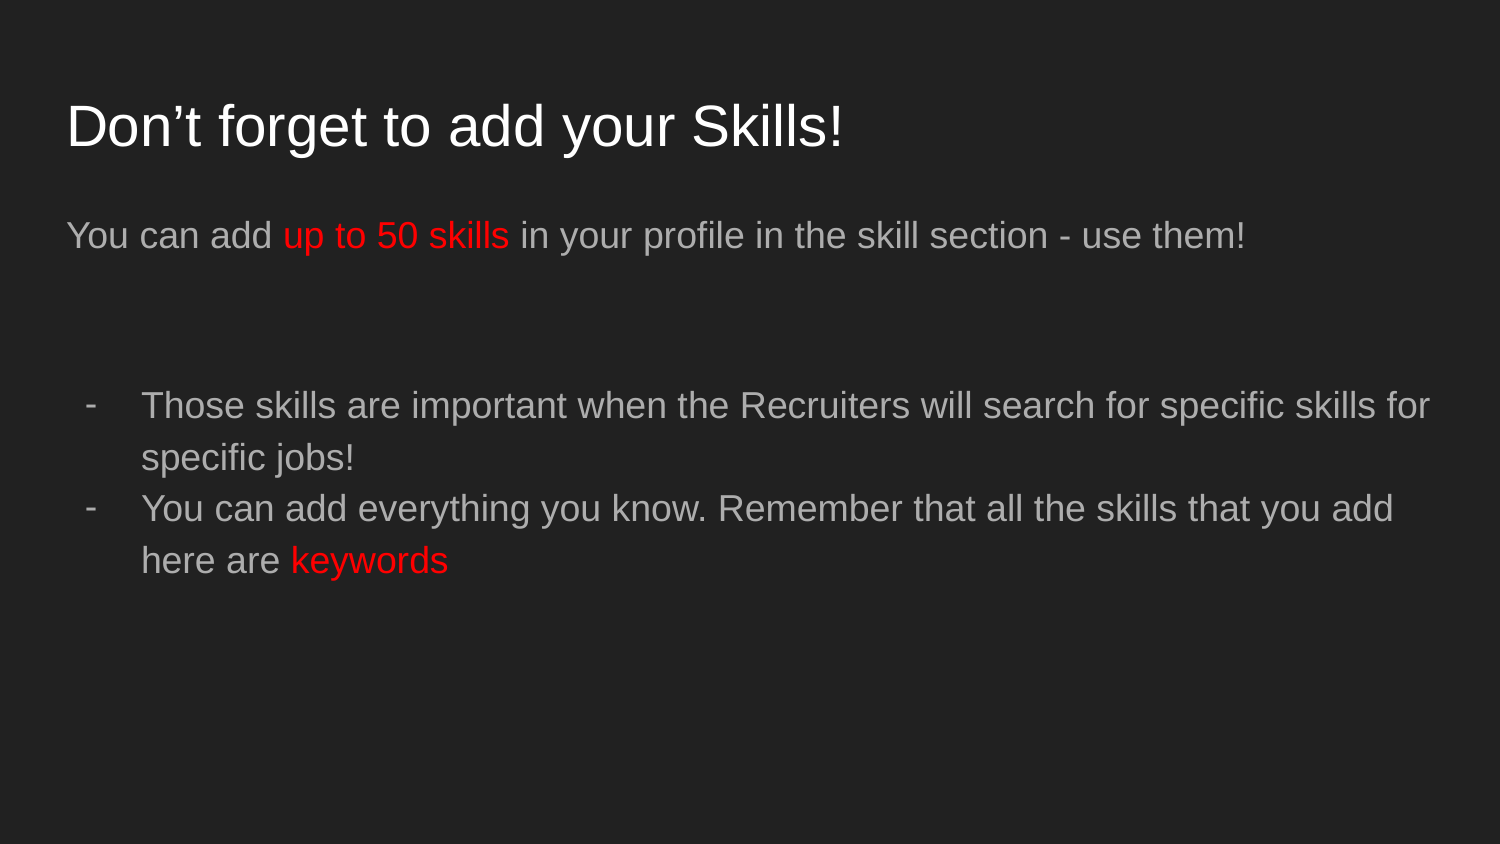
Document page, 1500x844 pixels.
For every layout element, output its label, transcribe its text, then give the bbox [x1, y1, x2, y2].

list You can add up to 50 skills in your profile in the skill section - use them! Those skills are important when the Recruiters will search for specific skills for specific jobs! You can add everything you know. Remember that all the skills that you add here are keywords [51, 189, 1449, 750]
title Don’t forget to add your Skills! [51, 72, 1449, 167]
